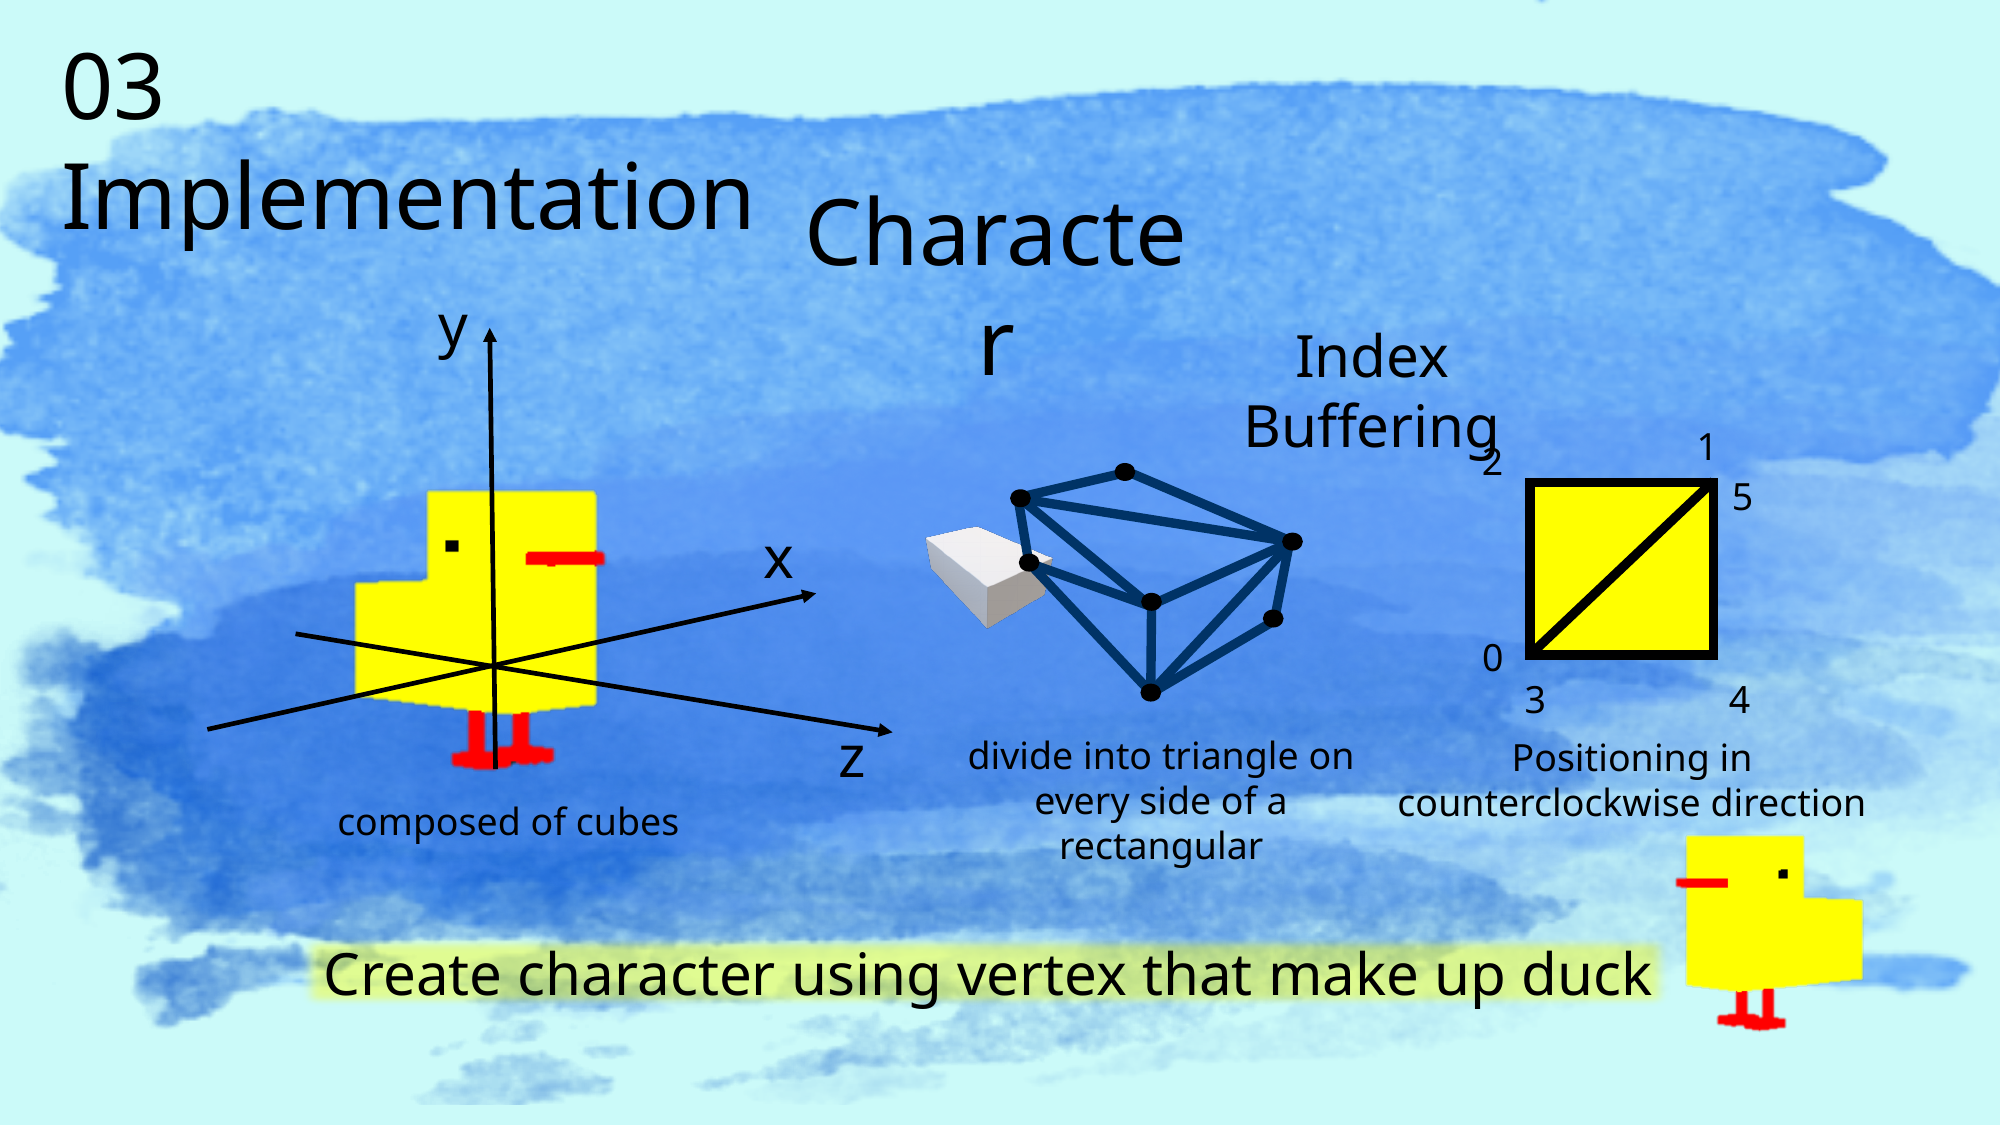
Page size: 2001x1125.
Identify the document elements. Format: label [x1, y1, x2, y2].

picture [0, 0, 2000, 1125]
text_box [207, 593, 489, 730]
text_box [1529, 481, 1714, 656]
text_box [980, 414, 1303, 702]
text_box [489, 327, 496, 633]
text_box [489, 733, 496, 770]
text_box [496, 593, 817, 633]
text_box [295, 633, 893, 733]
